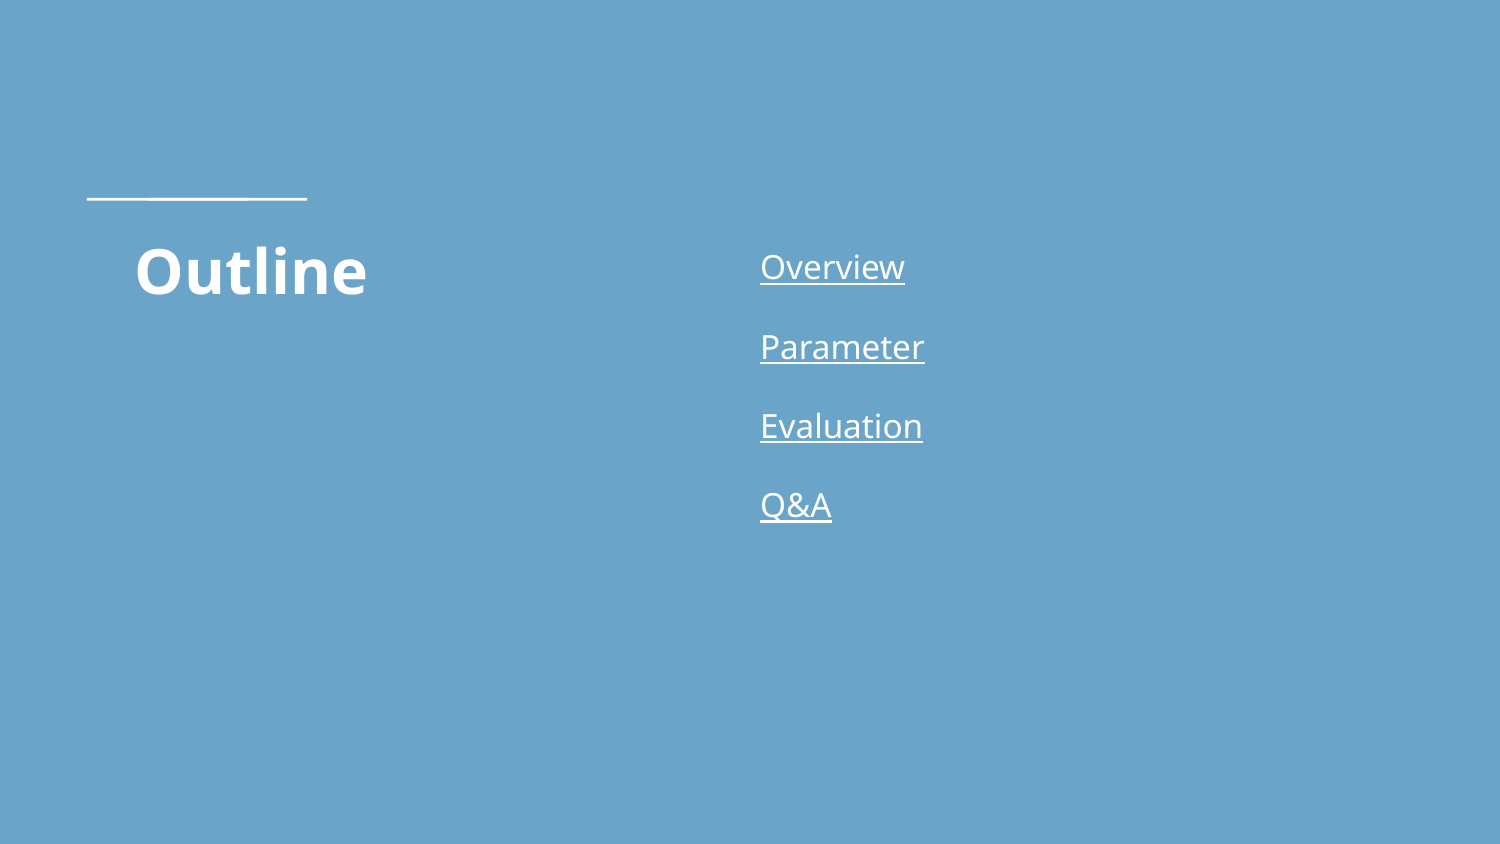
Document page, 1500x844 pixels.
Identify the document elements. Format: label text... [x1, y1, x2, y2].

title Outline [119, 216, 589, 466]
subtitle Overview Parameter Evaluation Q&A [745, 225, 1415, 760]
